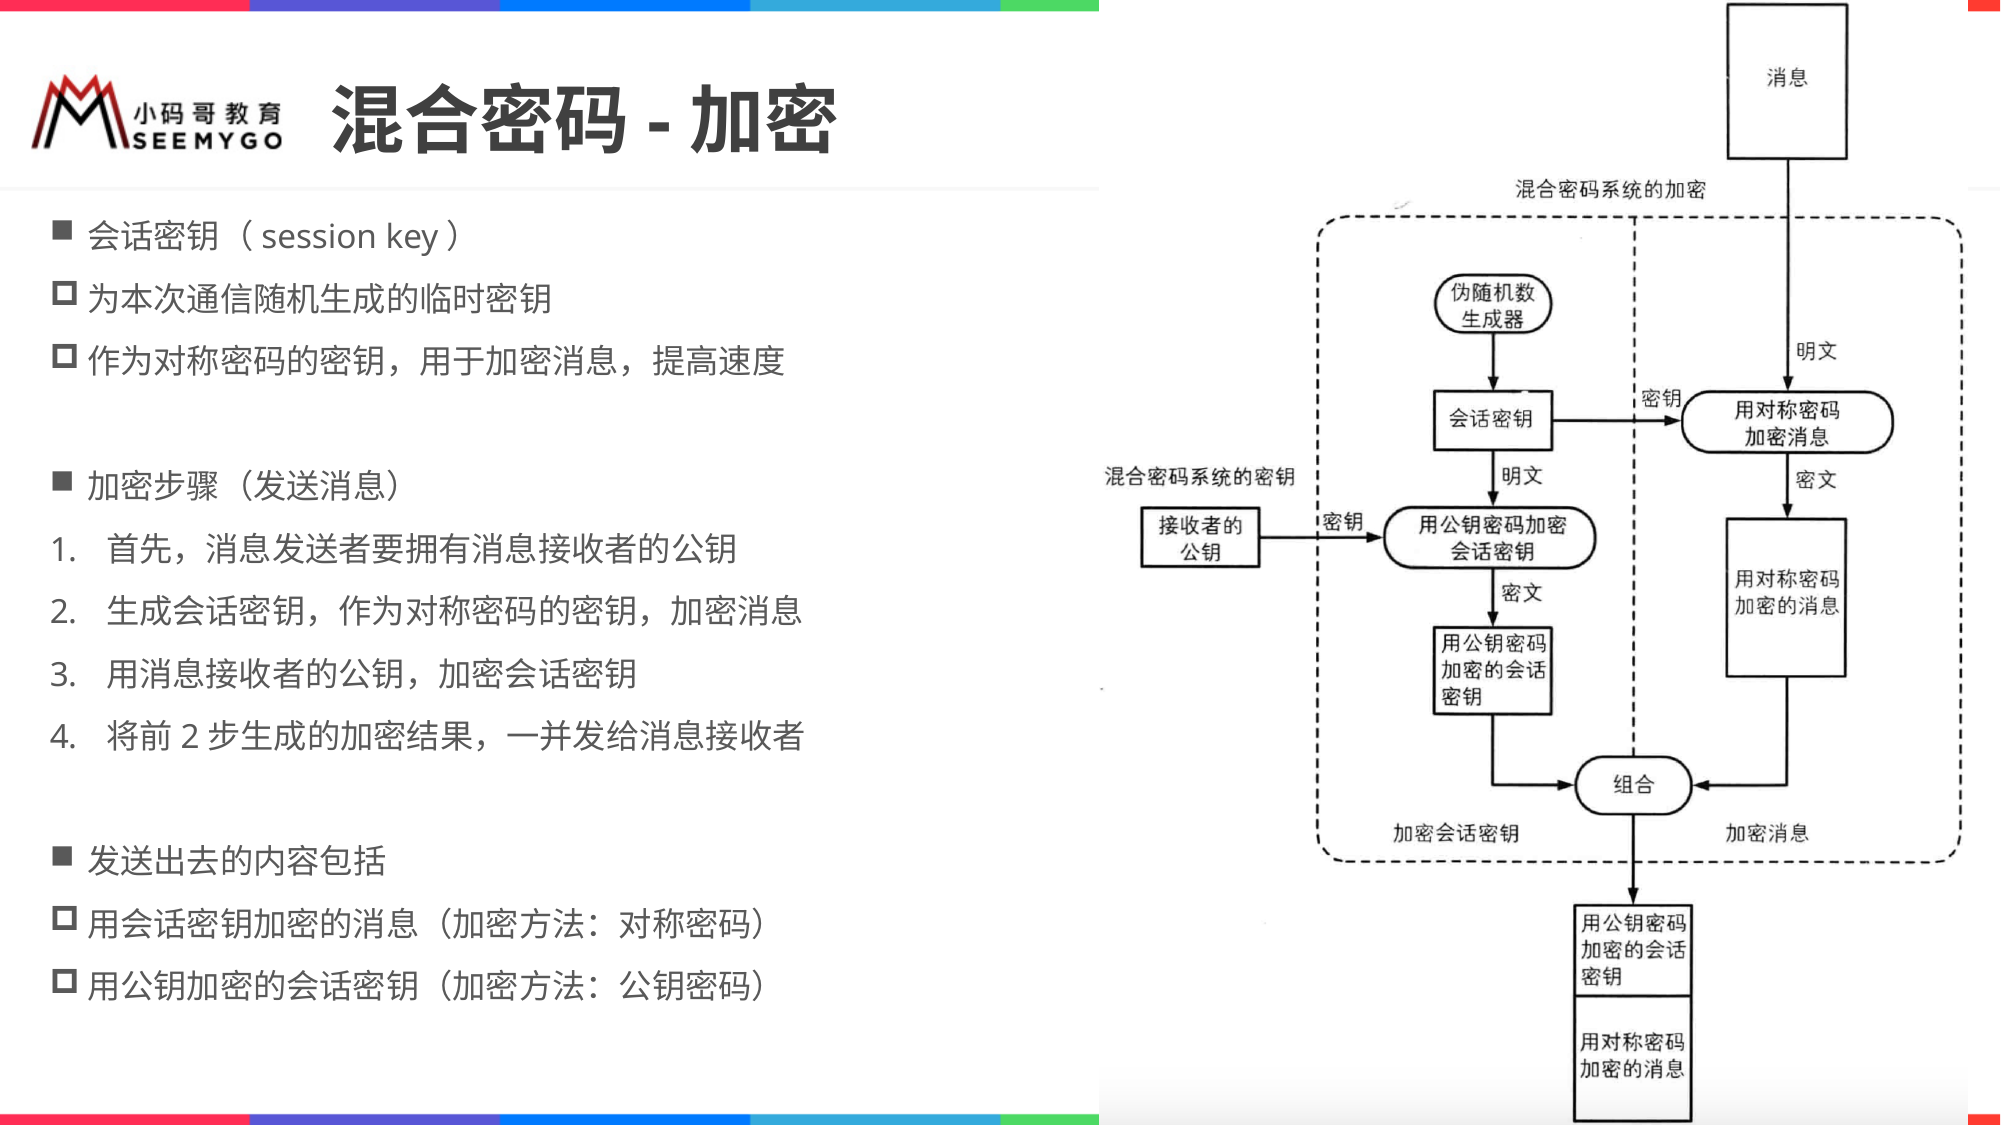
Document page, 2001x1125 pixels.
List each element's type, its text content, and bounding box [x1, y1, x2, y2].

list 会话密钥（session key） 为本次通信随机生成的临时密钥 作为对称密码的密钥，用于加密消息，提高速度 加密步骤（发送消息） 首先，消息发送者要拥有消息接收者的公钥 生成会话密钥，作为对称密码的密钥，加密消息 用消息接收者的公钥，加密会话密钥 将前2步生成的加密结果，一并发给消息接收者 发送出去的内容包括 用会话密钥加密的消息（加密方法：对称密码） 用公钥加密的会话密钥（加密方法：公钥密码） [34, 205, 1045, 1043]
picture [0, 0, 2001, 1125]
title 混合密码-加密 [314, 64, 1099, 182]
